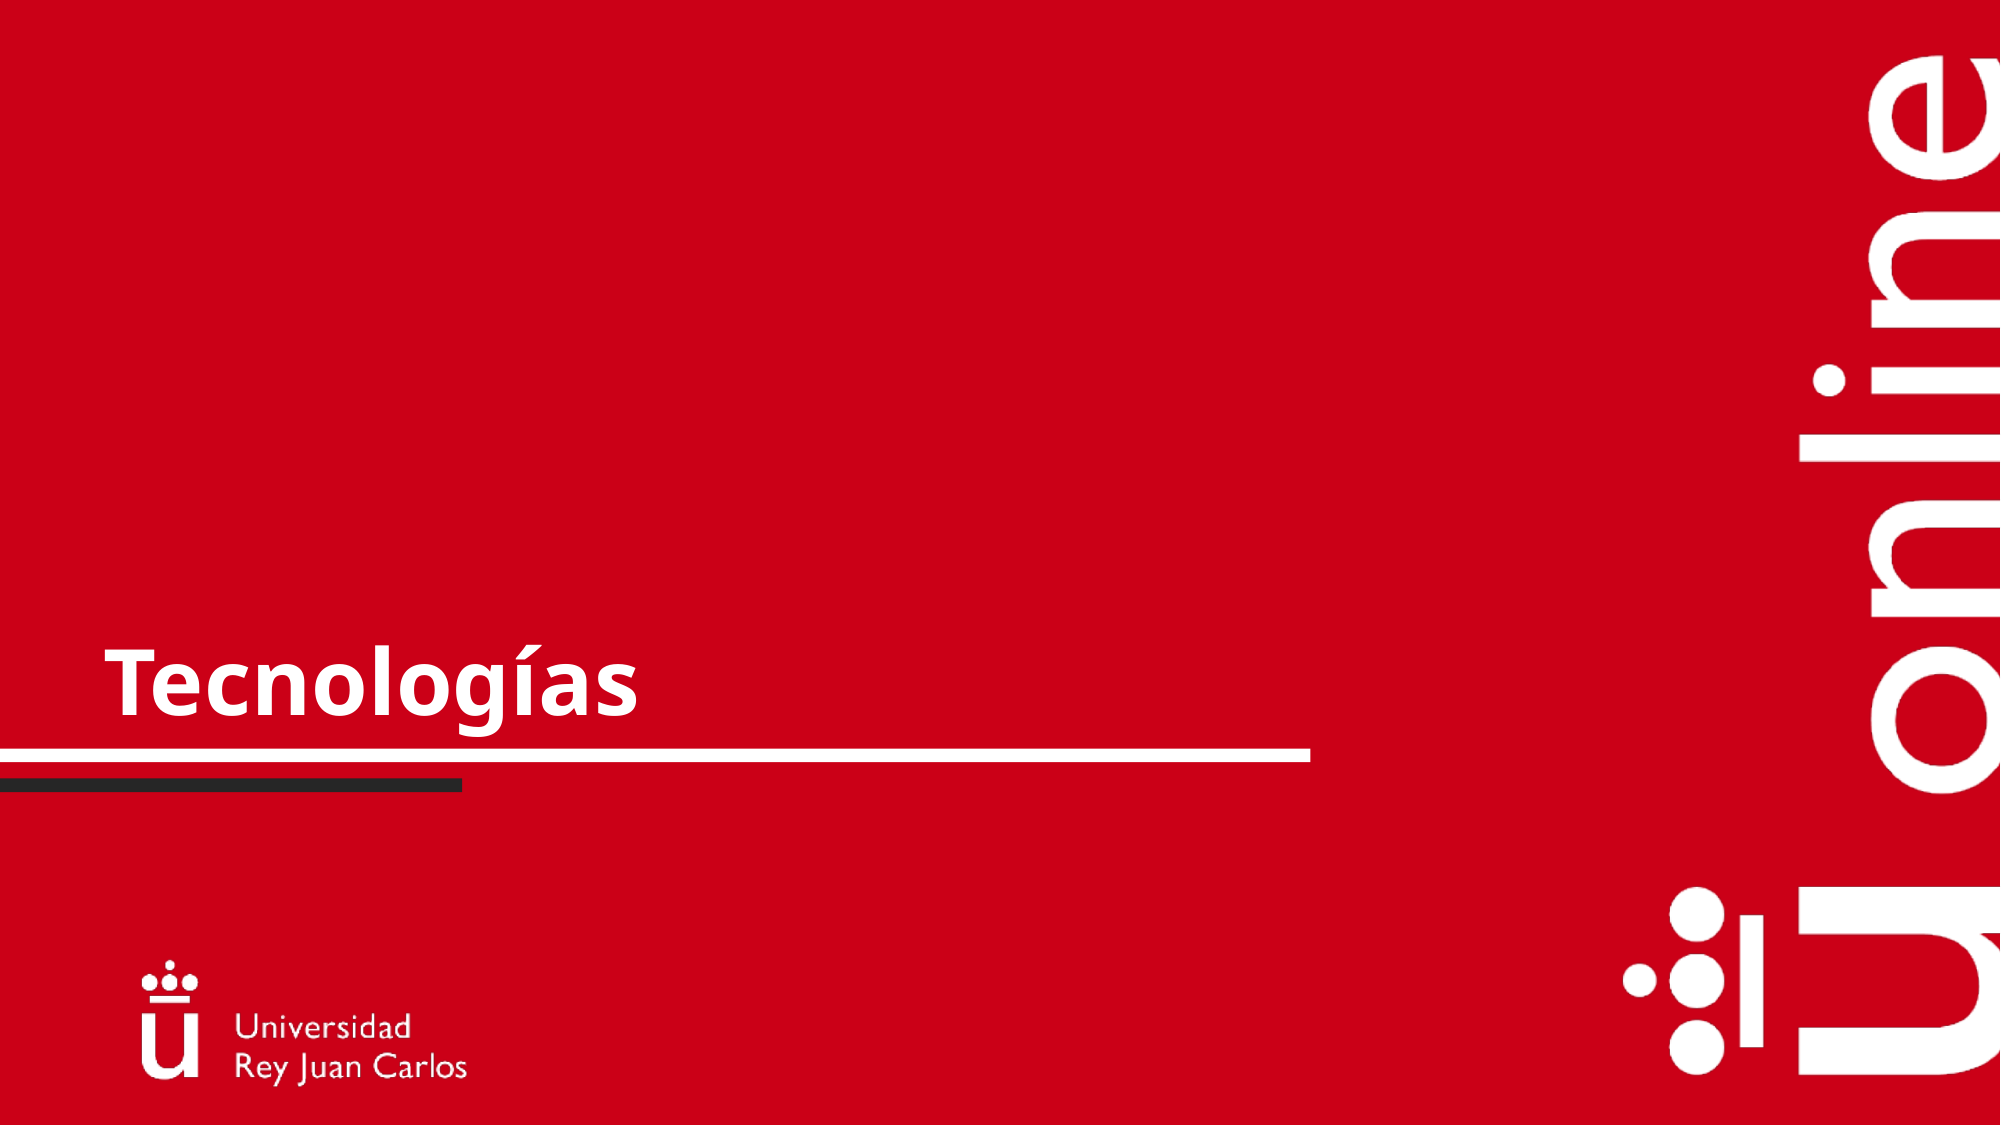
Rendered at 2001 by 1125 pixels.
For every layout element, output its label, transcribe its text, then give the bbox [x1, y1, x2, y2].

title Tecnologías [88, 217, 1588, 742]
picture [34, 919, 575, 1125]
picture [1620, 47, 2001, 1082]
